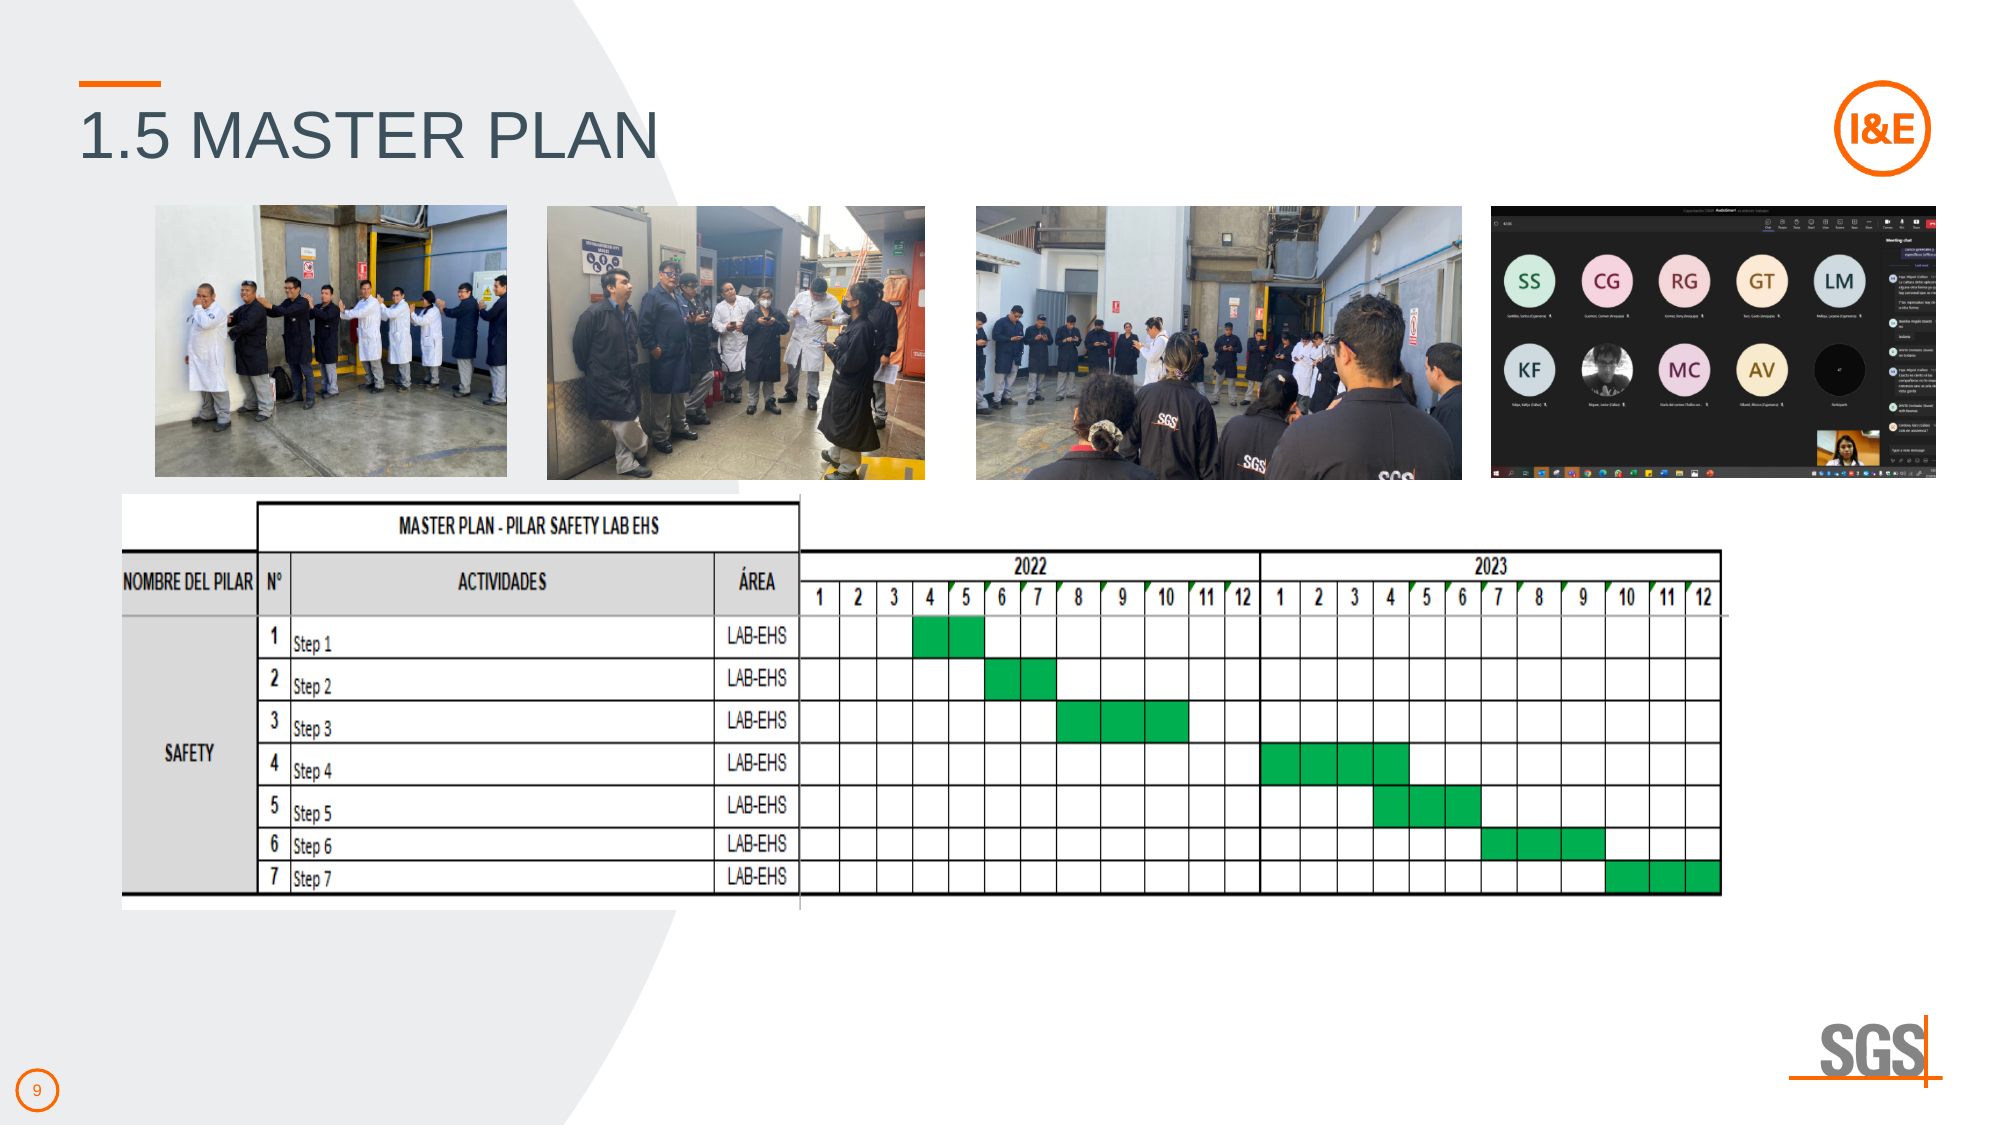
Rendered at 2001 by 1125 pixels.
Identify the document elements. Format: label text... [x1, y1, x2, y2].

picture [547, 206, 925, 480]
picture [122, 494, 1729, 910]
picture [155, 205, 507, 477]
picture [1834, 80, 1931, 177]
picture [976, 206, 1462, 480]
title 1.5 MASTER PLAN [78, 100, 1789, 174]
picture [1491, 206, 1936, 478]
